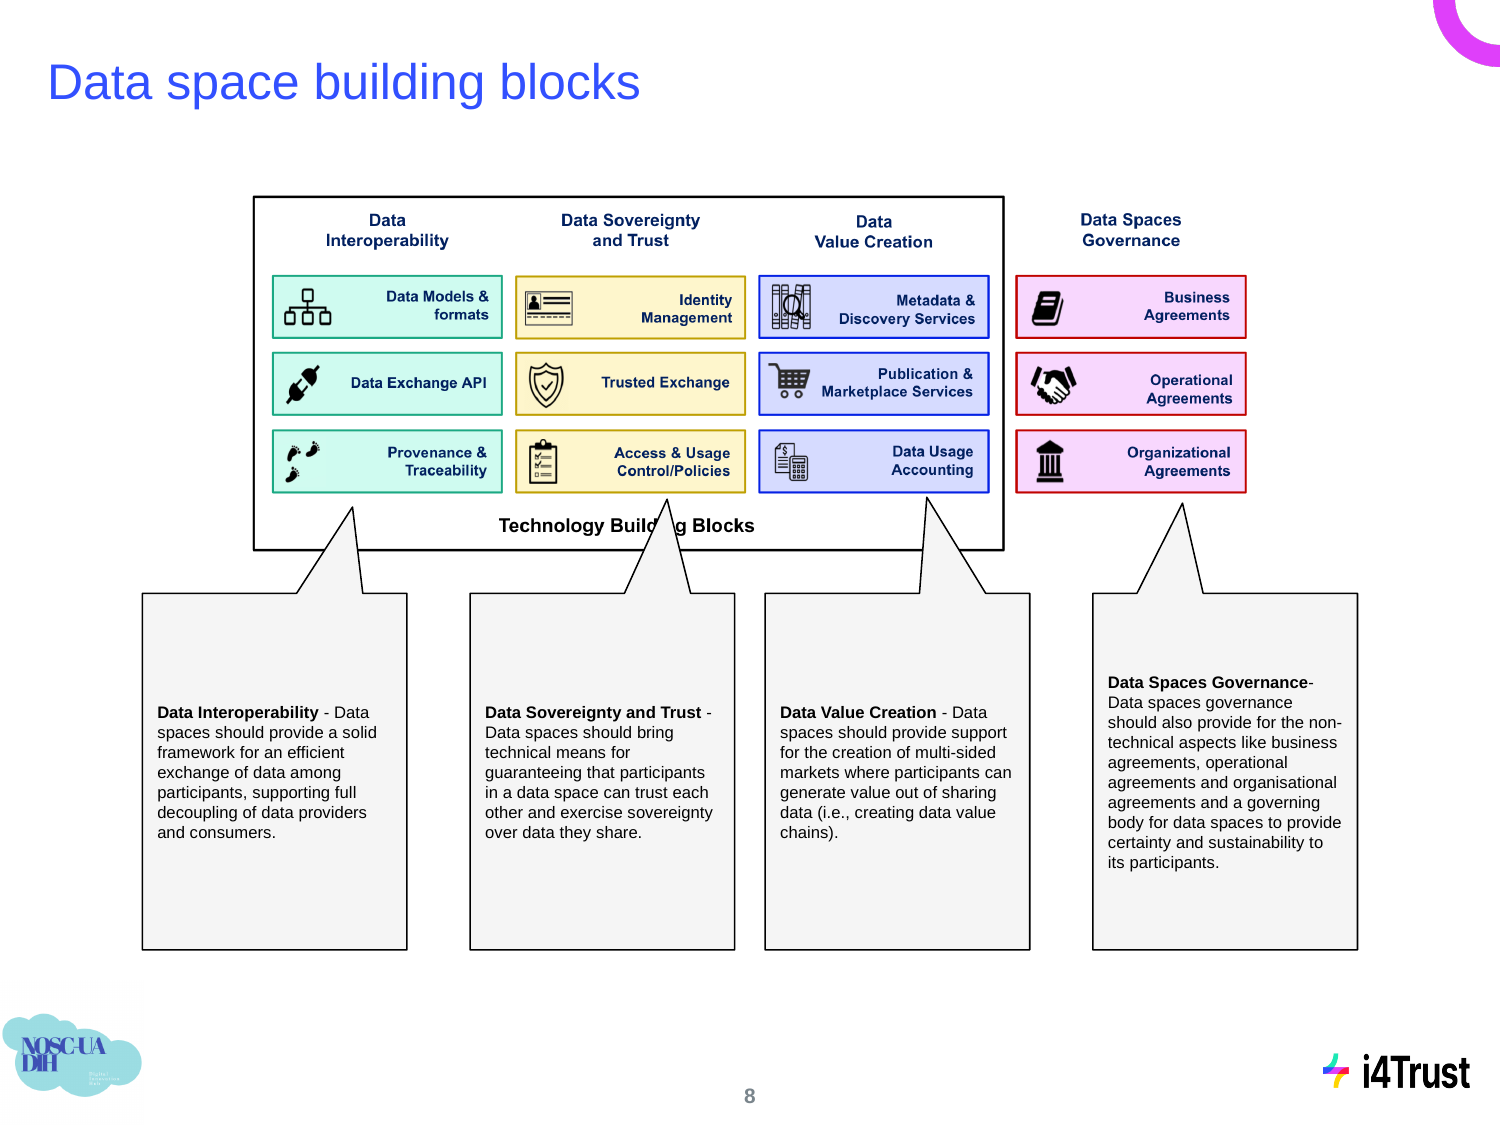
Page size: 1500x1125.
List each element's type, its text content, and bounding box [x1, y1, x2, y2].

picture [0, 980, 145, 1125]
text_box Data Value Creation - Data spaces should provide support for the creation of multi-sided markets where participants can generate value out of sharing data (i.e., creating data value chains). [765, 570, 1030, 950]
picture [1433, 0, 1500, 67]
picture [1322, 1043, 1471, 1099]
text_box Data Interoperability - Data spaces should provide a solid framework for an efficient exchange of data among participants, supporting full decoupling of data providers and consumers. [142, 570, 407, 950]
slide_number ‹#› [665, 1065, 835, 1125]
text_box Data Spaces Governance- Data spaces governance should also provide for the non-technical aspects like business agreements, operational agreements and organisational agreements and a governing body for data spaces to provide certainty and sustainability to its participants. [1092, 570, 1358, 950]
picture [243, 185, 1257, 563]
title Data space building blocks [47, 49, 1376, 215]
text_box Data Sovereignty and Trust - Data spaces should bring technical means for guaranteeing that participants in a data space can trust each other and exercise sovereignty over data they share. [470, 570, 735, 950]
